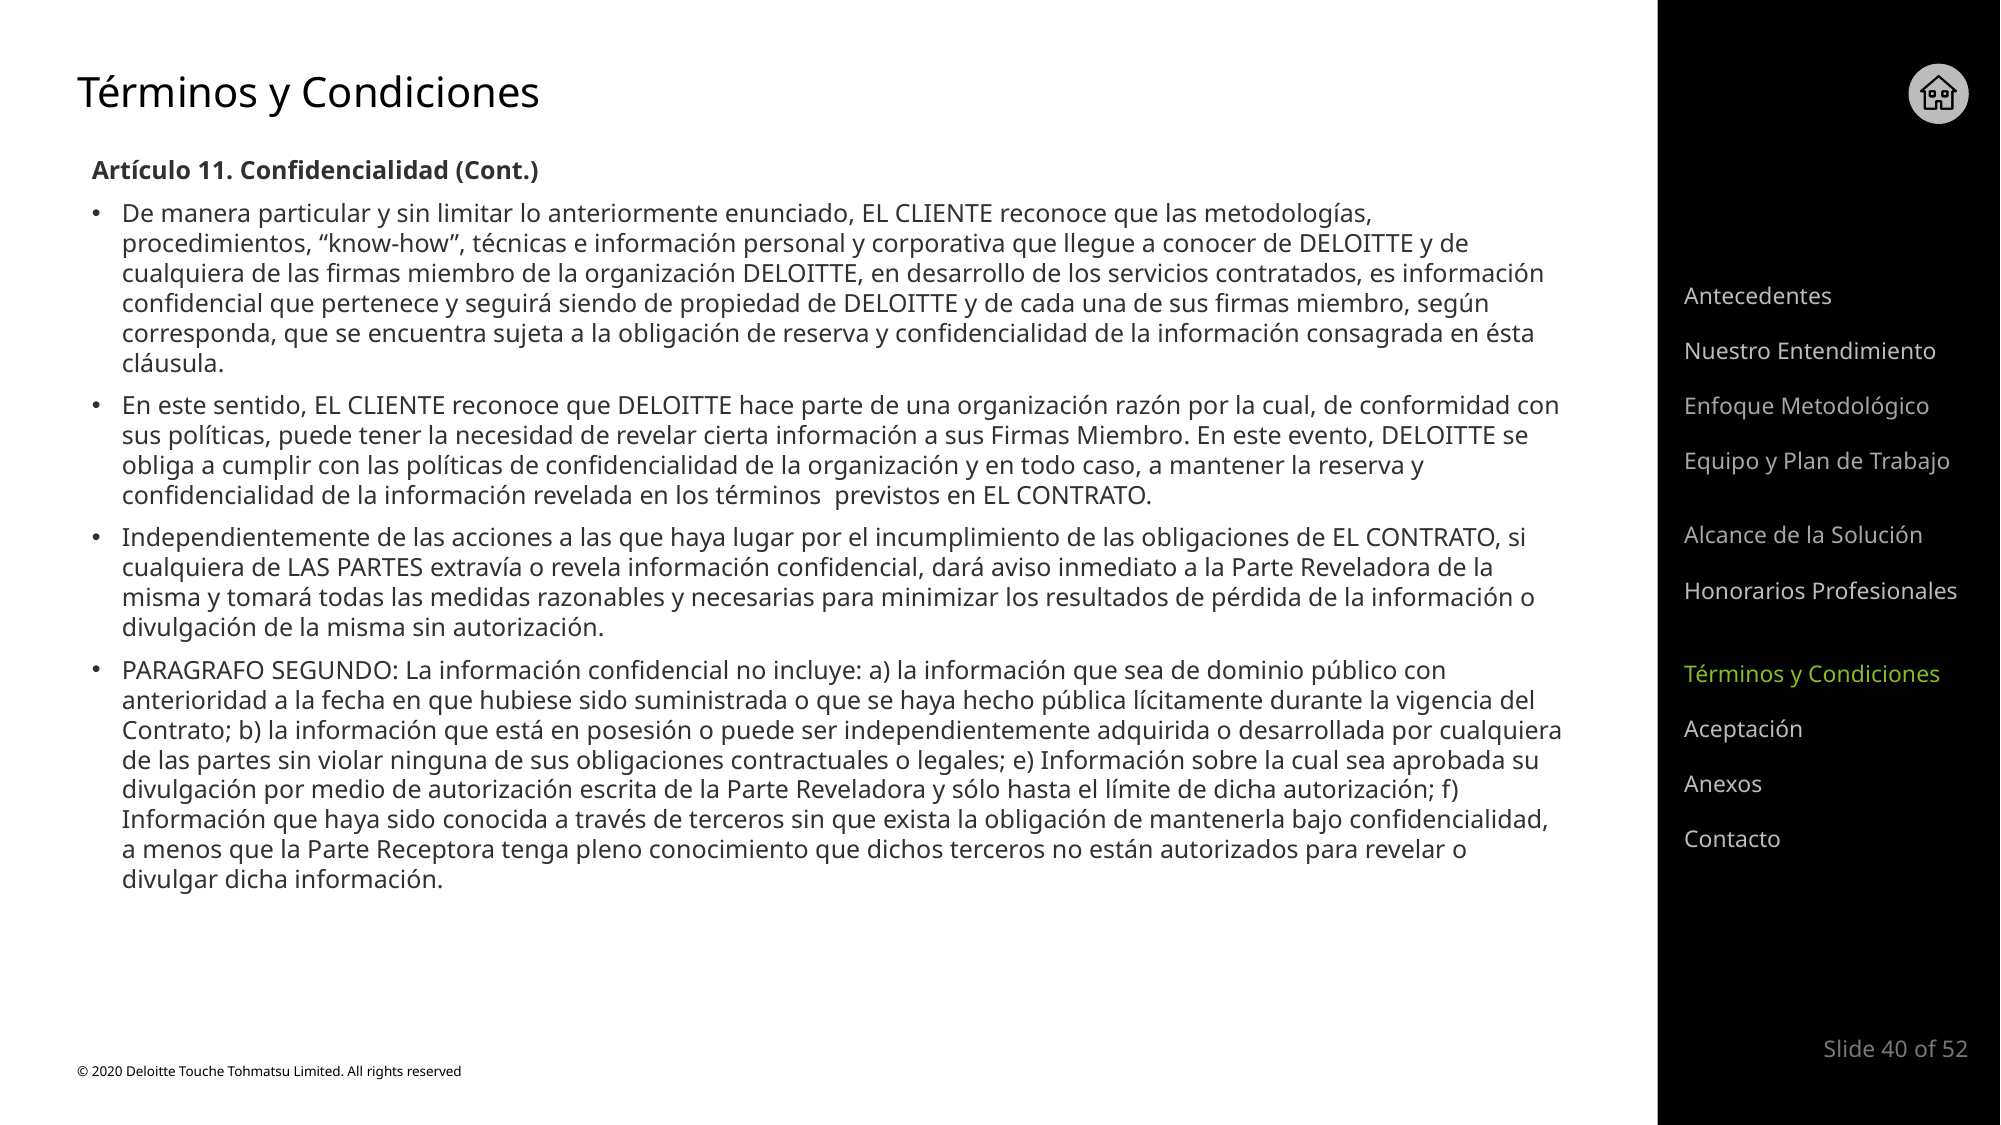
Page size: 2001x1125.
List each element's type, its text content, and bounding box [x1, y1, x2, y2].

text_box Enfoque Metodológico [1684, 391, 1968, 420]
text_box Anexos [1684, 769, 1968, 798]
text_box Términos y Condiciones [1684, 660, 1968, 688]
text_box Honorarios Profesionales [1684, 576, 1968, 604]
text_box Antecedentes [1684, 281, 1975, 310]
text_box Alcance de la Solución [1684, 520, 1968, 549]
text_box Contacto [1684, 824, 1968, 852]
title Términos y Condiciones [77, 66, 1581, 121]
text_box Equipo y Plan de Trabajo [1684, 446, 1968, 475]
text_box Nuestro Entendimiento [1684, 336, 1968, 365]
text_box Aceptación [1684, 714, 1968, 743]
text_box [76, 139, 1581, 954]
